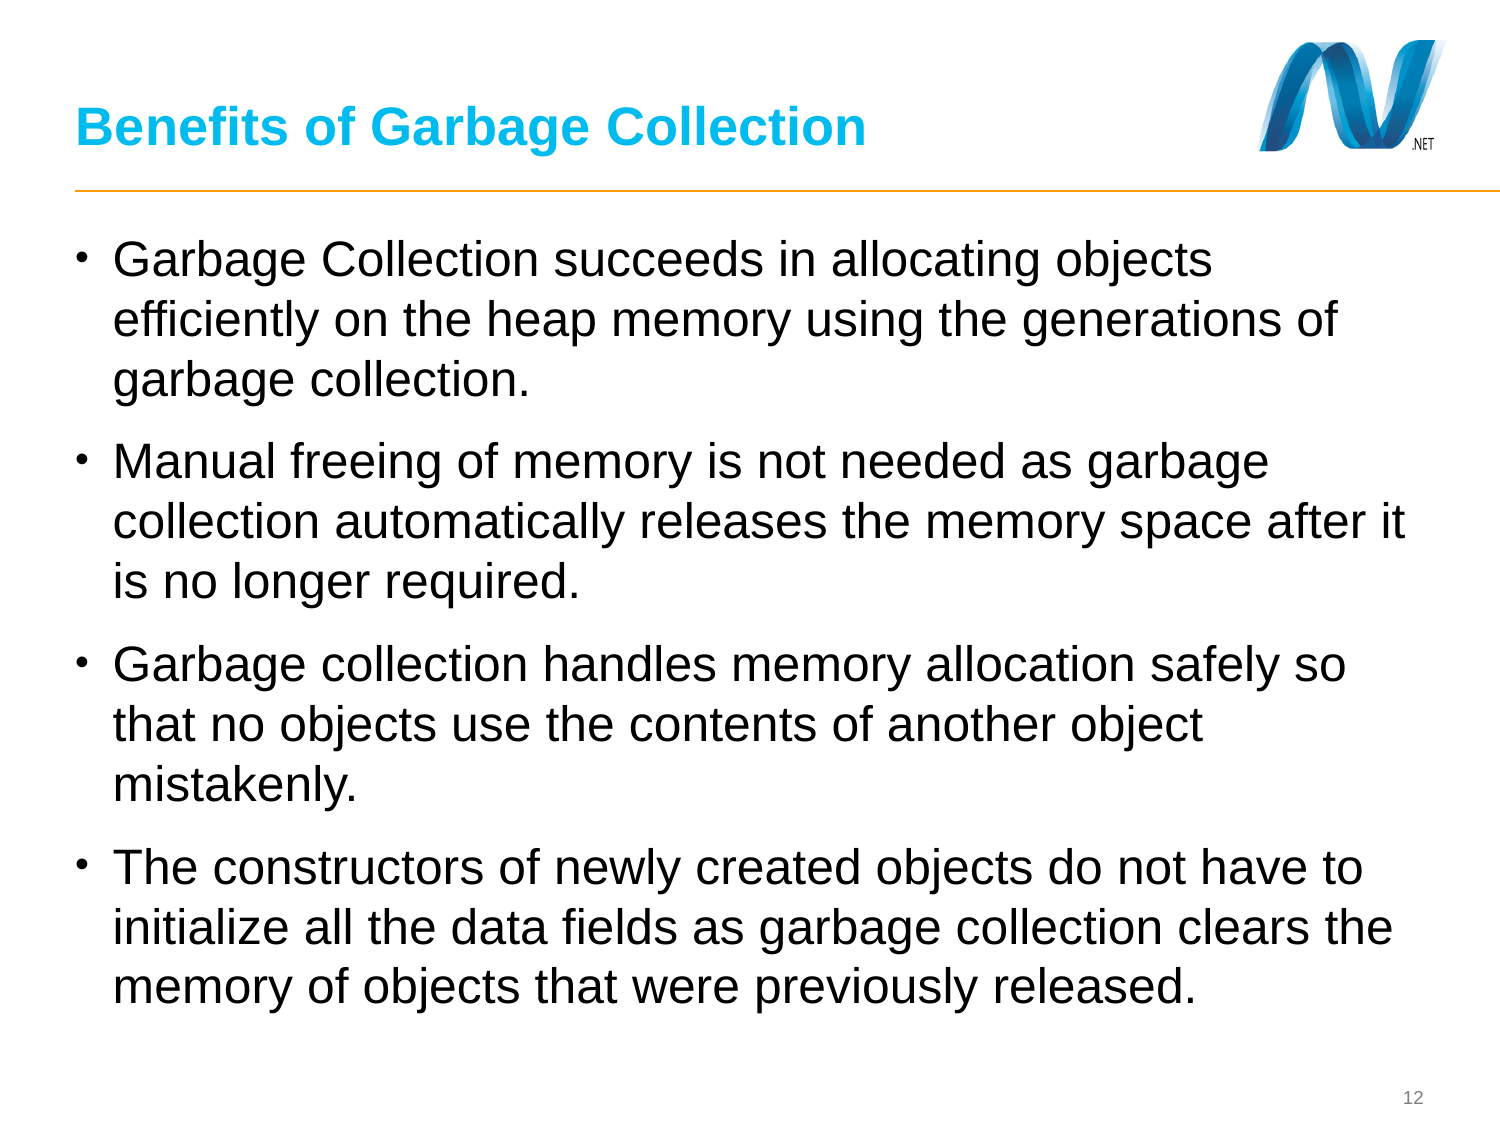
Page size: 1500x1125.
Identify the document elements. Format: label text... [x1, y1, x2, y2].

picture [1253, 26, 1450, 177]
list Garbage Collection succeeds in allocating objects efficiently on the heap memory using the generations of garbage collection. Manual freeing of memory is not needed as garbage collection automatically releases the memory space after it is no longer required. Garbage collection handles memory allocation safely so that no objects use the contents of another object mistakenly. The constructors of newly created objects do not have to initialize all the data fields as garbage collection clears the memory of objects that were previously released. [75, 226, 1425, 1018]
title Benefits of Garbage Collection [75, 27, 1422, 157]
